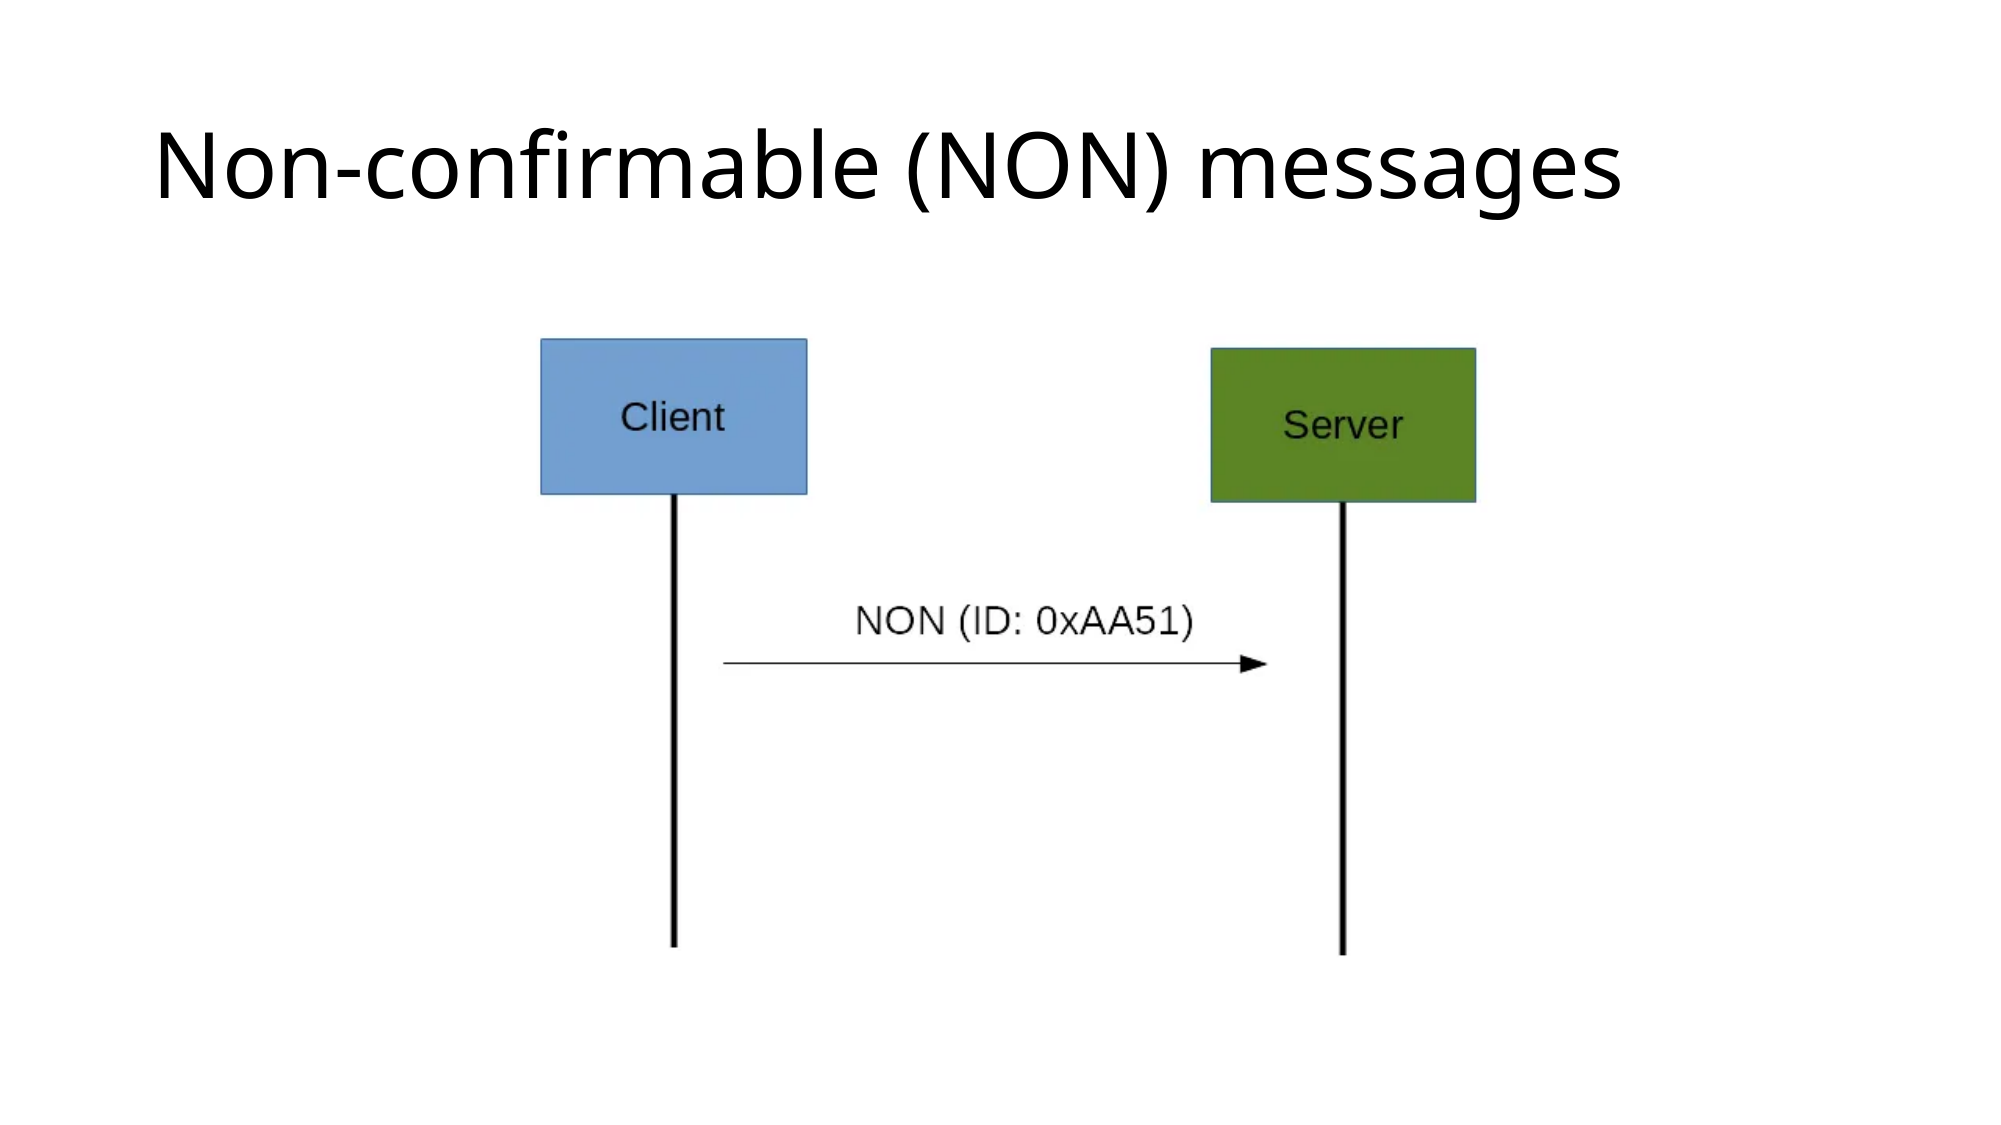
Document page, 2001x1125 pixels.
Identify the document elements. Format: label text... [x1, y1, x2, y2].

title Non-confirmable (NON) messages [137, 59, 1863, 278]
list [499, 312, 1500, 1001]
